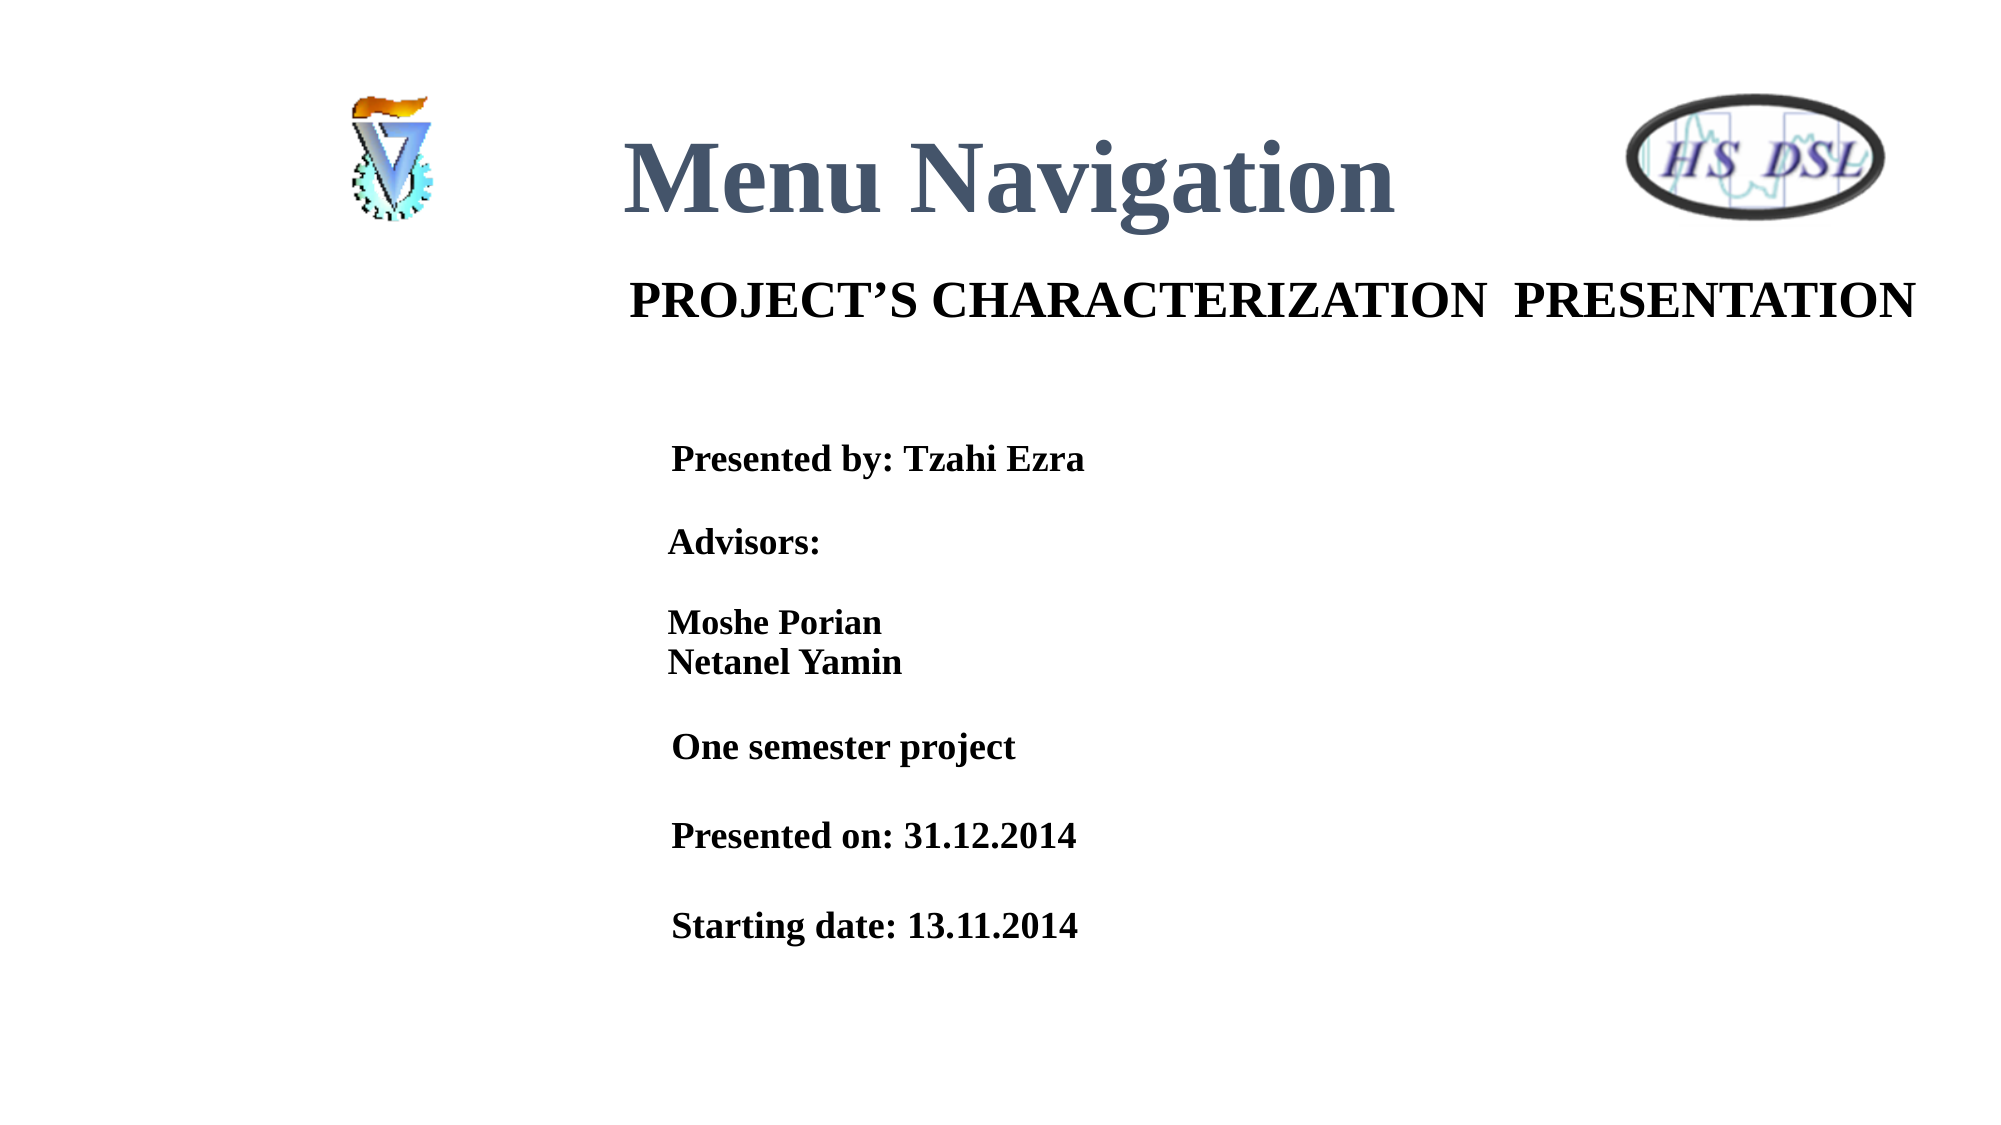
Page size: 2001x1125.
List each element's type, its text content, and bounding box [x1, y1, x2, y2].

text_box Project’s characterization presentation [614, 257, 1932, 335]
picture [347, 92, 437, 227]
title Menu Navigation [608, 39, 1716, 243]
subtitle Presented by: Tzahi Ezra Advisors: Moshe Porian Netanel Yamin One semester project Presented on: 31.12.2014 Starting date: 13.11.2014 [588, 431, 1735, 964]
picture [1622, 85, 1887, 227]
